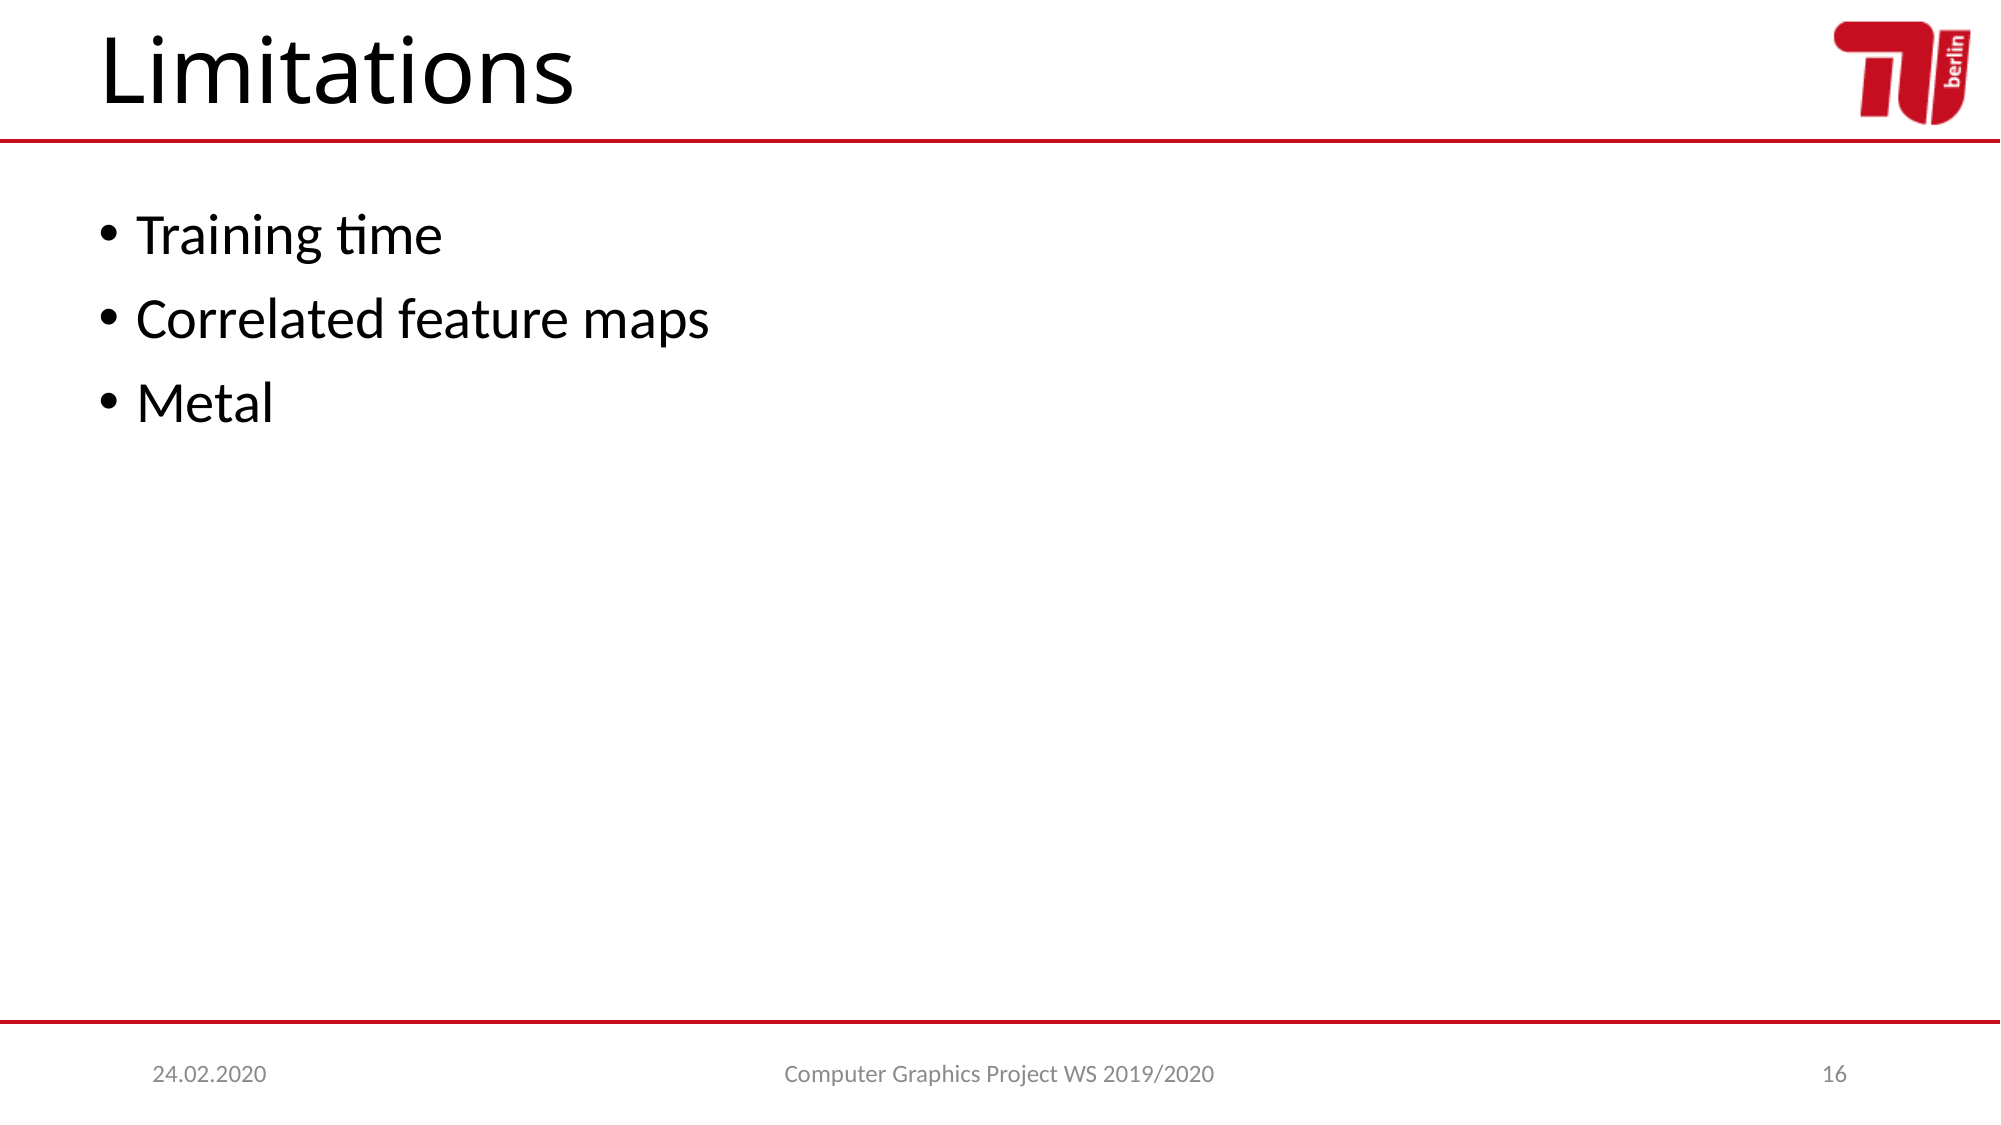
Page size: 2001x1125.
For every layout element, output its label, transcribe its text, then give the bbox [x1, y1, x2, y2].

slide_number 16 [1412, 1042, 1863, 1103]
list Training time Correlated feature maps Metal [83, 196, 1897, 985]
title Limitations [83, 0, 1809, 165]
footer Computer Graphics Project WS 2019/2020 [662, 1042, 1338, 1103]
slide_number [137, 1042, 588, 1103]
picture [1809, 14, 1980, 133]
